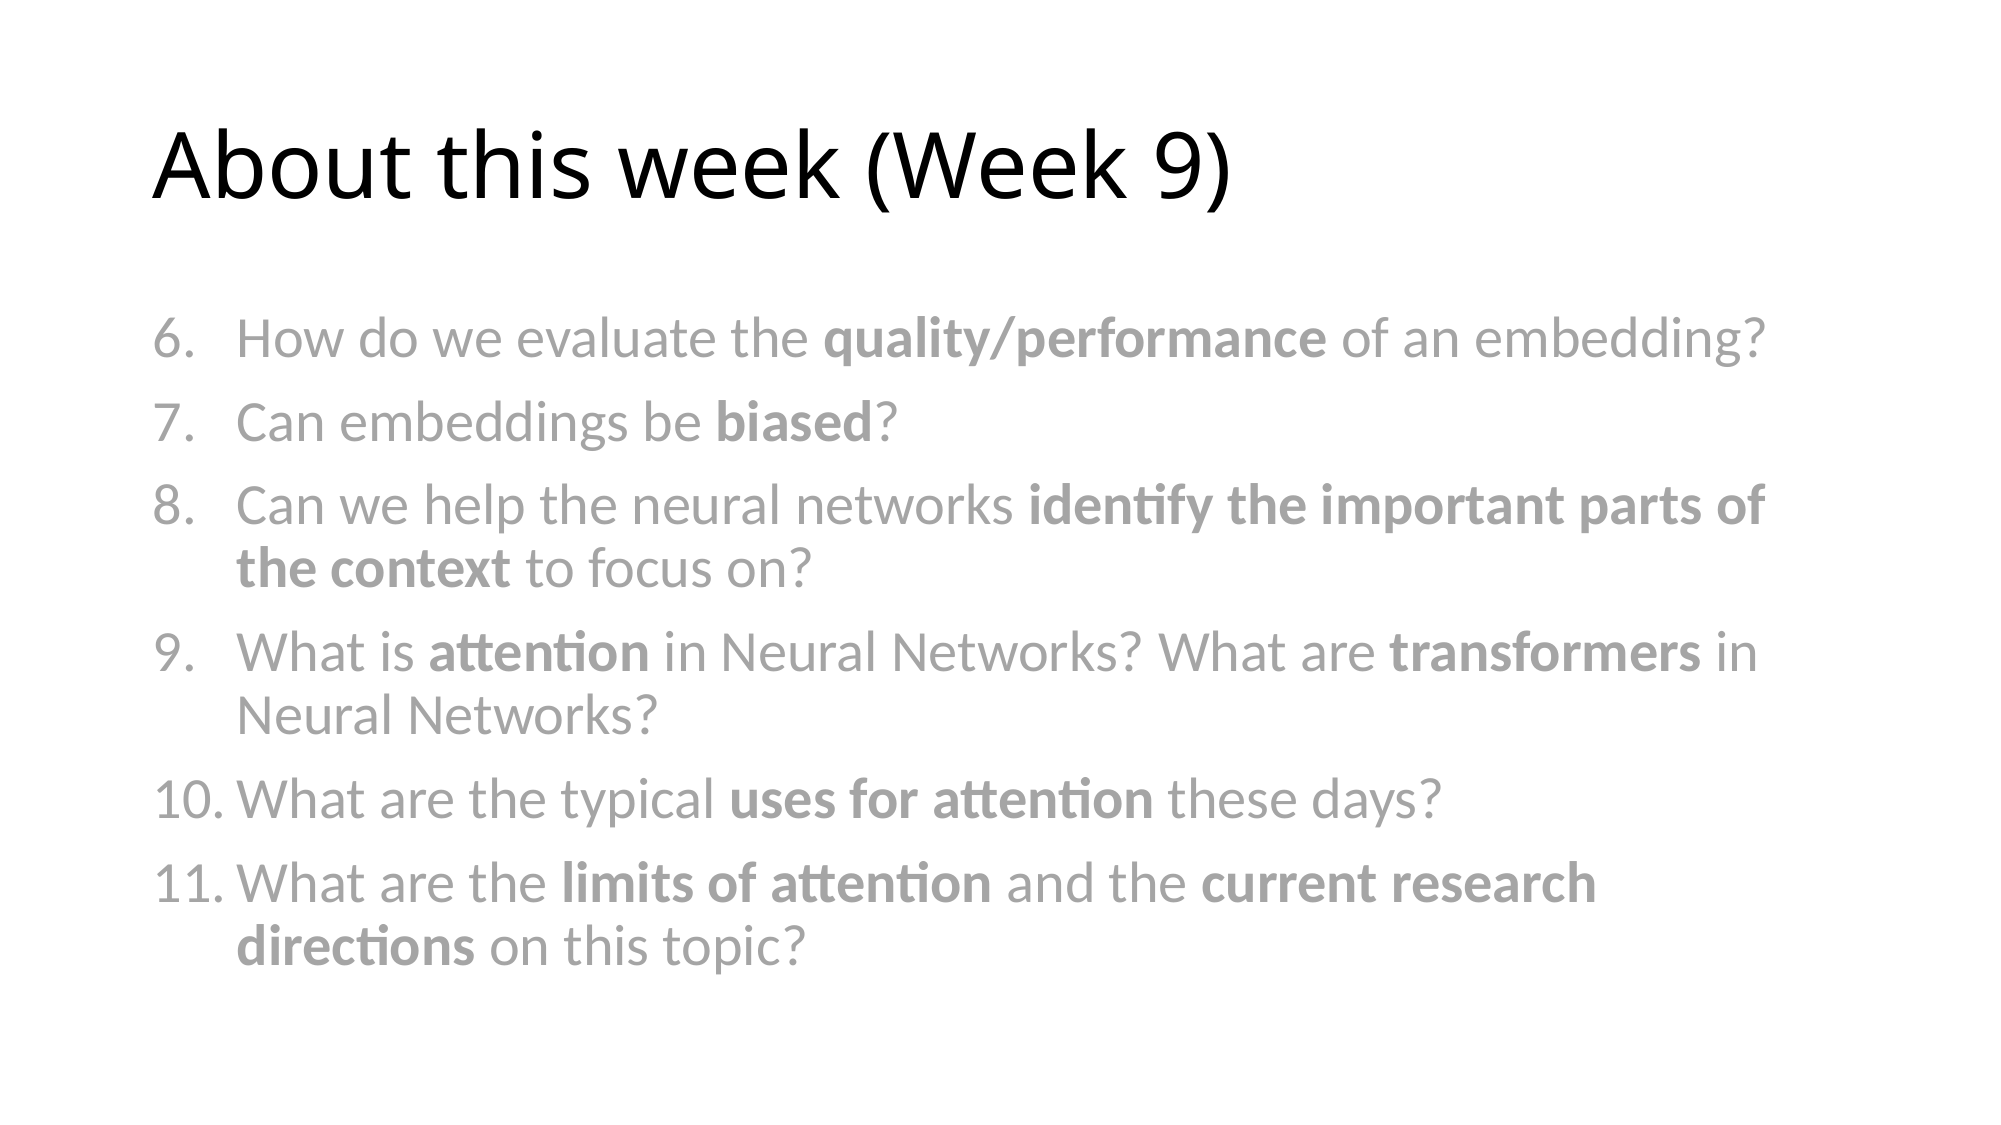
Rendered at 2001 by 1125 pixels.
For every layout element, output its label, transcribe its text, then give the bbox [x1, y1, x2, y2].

title About this week (Week 9) [137, 59, 1863, 278]
list How do we evaluate the quality/performance of an embedding? Can embeddings be biased? Can we help the neural networks identify the important parts of the context to focus on? What is attention in Neural Networks? What are transformers in Neural Networks? What are the typical uses for attention these days? What are the limits of attention and the current research directions on this topic? [137, 299, 1863, 1014]
